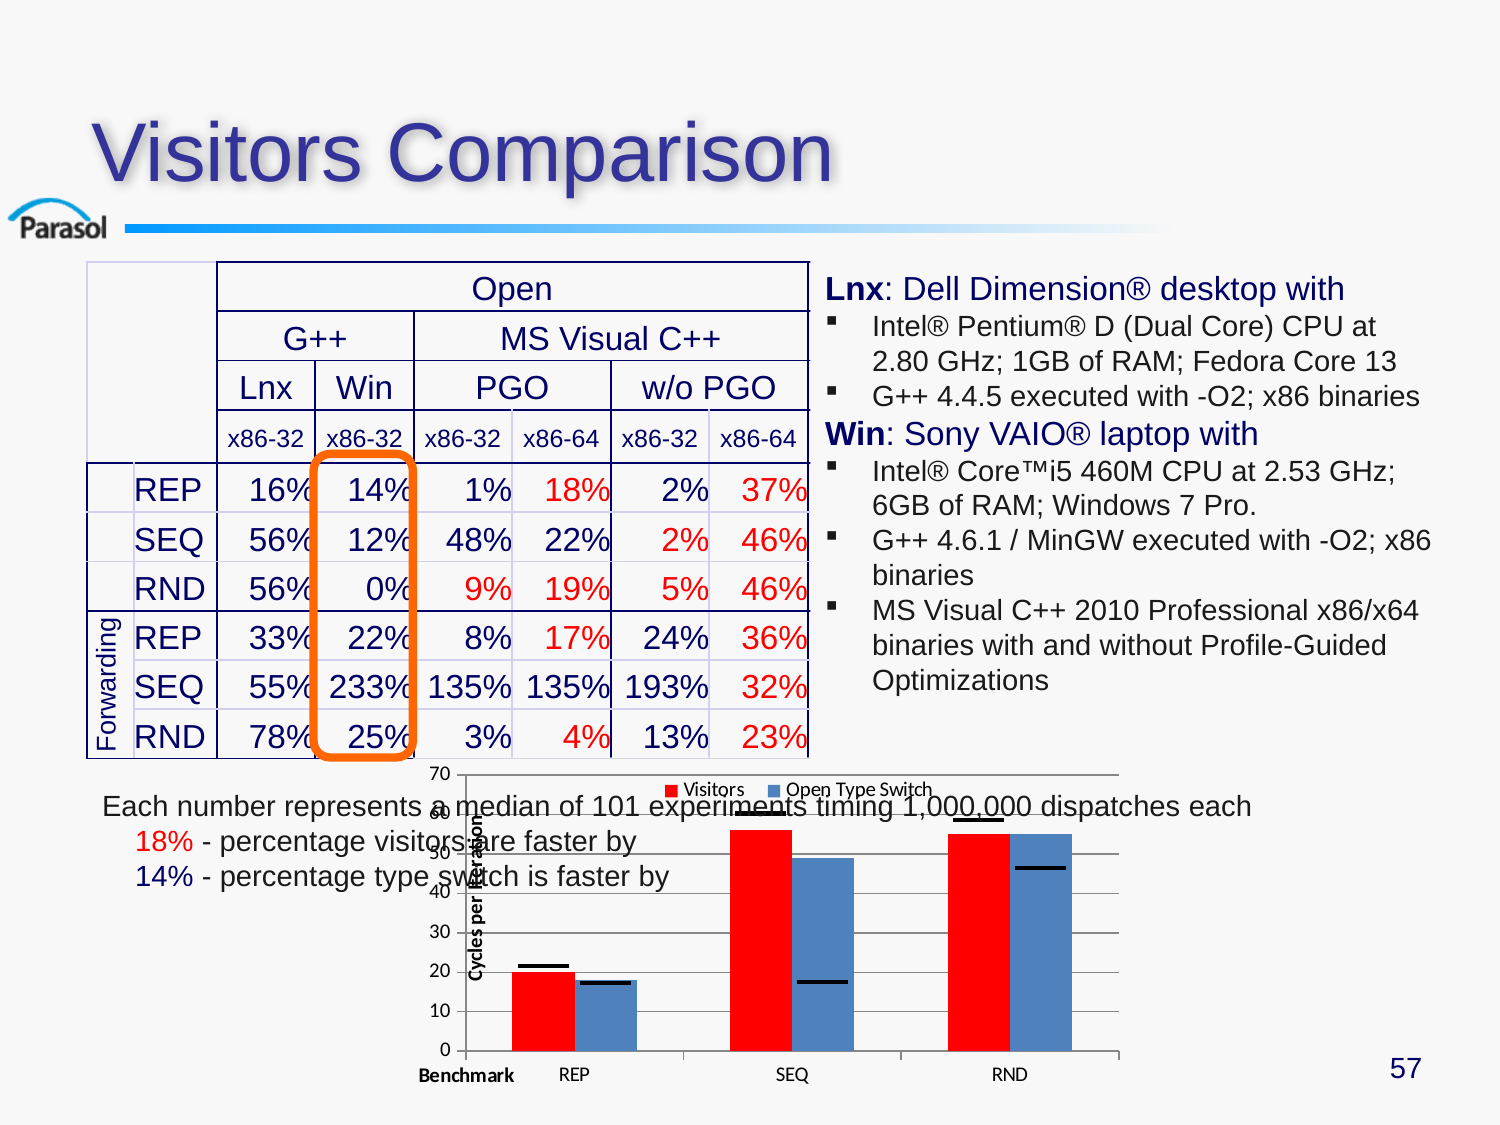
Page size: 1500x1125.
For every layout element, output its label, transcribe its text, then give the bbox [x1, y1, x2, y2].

table_cell 48% [415, 513, 511, 561]
text_box [313, 453, 413, 758]
table_cell 17% [513, 612, 610, 659]
table_cell 2% [612, 513, 708, 561]
table_cell 56% [218, 513, 313, 561]
table_cell [88, 464, 133, 511]
table_cell 135% [513, 661, 610, 708]
table_cell 4% [513, 710, 610, 755]
table_cell SEQ [135, 661, 216, 708]
table_cell x86-32 [415, 411, 511, 462]
table_cell 32% [710, 661, 807, 708]
table_cell 36% [710, 612, 807, 659]
table_cell 19% [513, 562, 610, 610]
table_cell MS Visual C++ [415, 312, 807, 360]
table_cell 18% [513, 464, 610, 511]
table_cell REP [135, 612, 216, 659]
table_cell 78% [218, 710, 314, 758]
table_cell 193% [612, 661, 708, 708]
table_cell 13% [612, 710, 708, 755]
table_cell 8% [415, 612, 511, 659]
table_cell x86-32 [218, 411, 314, 462]
table_cell 135% [415, 661, 511, 708]
table_cell RND [135, 562, 216, 610]
title Visitors Comparison [76, 24, 1412, 207]
table_cell 16% [218, 464, 314, 511]
table_cell 37% [710, 464, 807, 511]
table_cell 24% [612, 612, 708, 659]
table_cell 22% [513, 513, 610, 561]
table_cell Forwarding [88, 612, 133, 758]
table_cell Win [316, 361, 413, 409]
text_box Each number represents a median of 101 experiments timing 1,000,000 dispatches each 18% - percentage visitors are faster by 14% - percentage type switch is faster by [87, 779, 407, 900]
table_cell x86-64 [513, 411, 610, 462]
table_header Open [218, 263, 807, 310]
table_cell RND [135, 710, 216, 758]
picture [0, 187, 116, 277]
table_cell 33% [218, 612, 313, 659]
table_cell 25% [400, 747, 413, 758]
table_cell x86-32 [612, 411, 708, 462]
table_cell 23% [710, 710, 807, 755]
table_cell REP [135, 464, 216, 511]
text_box Lnx: Dell Dimension® desktop with Intel® Pentium® D (Dual Core) CPU at 2.80 GHz; 1GB of RAM; Fedora Core 13 G++ 4.4.5 executed with -O2; x86 binaries Win: Sony VAIO® laptop with Intel® Core™i5 460M CPU at 2.53 GHz; 6GB of RAM; Windows 7 Pro. G++ 4.6.1 / MinGW executed with -O2; x86 binaries MS Visual C++ 2010 Professional x86/x64 binaries with and without Profile-Guided Optimizations [810, 259, 1449, 774]
slide_number 57 [1152, 1046, 1438, 1088]
table_cell G++ [218, 312, 413, 360]
table_cell SEQ [135, 513, 216, 561]
table_cell 25% [316, 751, 326, 758]
table_cell 3% [415, 710, 511, 755]
table_cell Lnx [218, 361, 314, 409]
table_cell x86-32 [316, 411, 413, 462]
table_cell 56% [218, 562, 313, 610]
table_cell 5% [612, 562, 708, 610]
table_cell 46% [710, 562, 807, 610]
table_cell w/o PGO [612, 361, 807, 409]
table_cell x86-64 [710, 411, 807, 462]
table_cell 46% [710, 513, 807, 561]
chart [412, 757, 1147, 1104]
text_box Each number represents a median of 101 experiments timing 1,000,000 dispatches each 18% - percentage visitors are faster by 14% - percentage type switch is faster by [1152, 779, 1373, 900]
table_cell [88, 562, 133, 610]
table_cell 1% [415, 464, 511, 511]
table_cell [88, 513, 133, 561]
table_cell 2% [612, 464, 708, 511]
table_header [88, 263, 216, 462]
table_cell PGO [415, 361, 610, 409]
table_cell 9% [415, 562, 511, 610]
table_cell 55% [218, 661, 313, 708]
